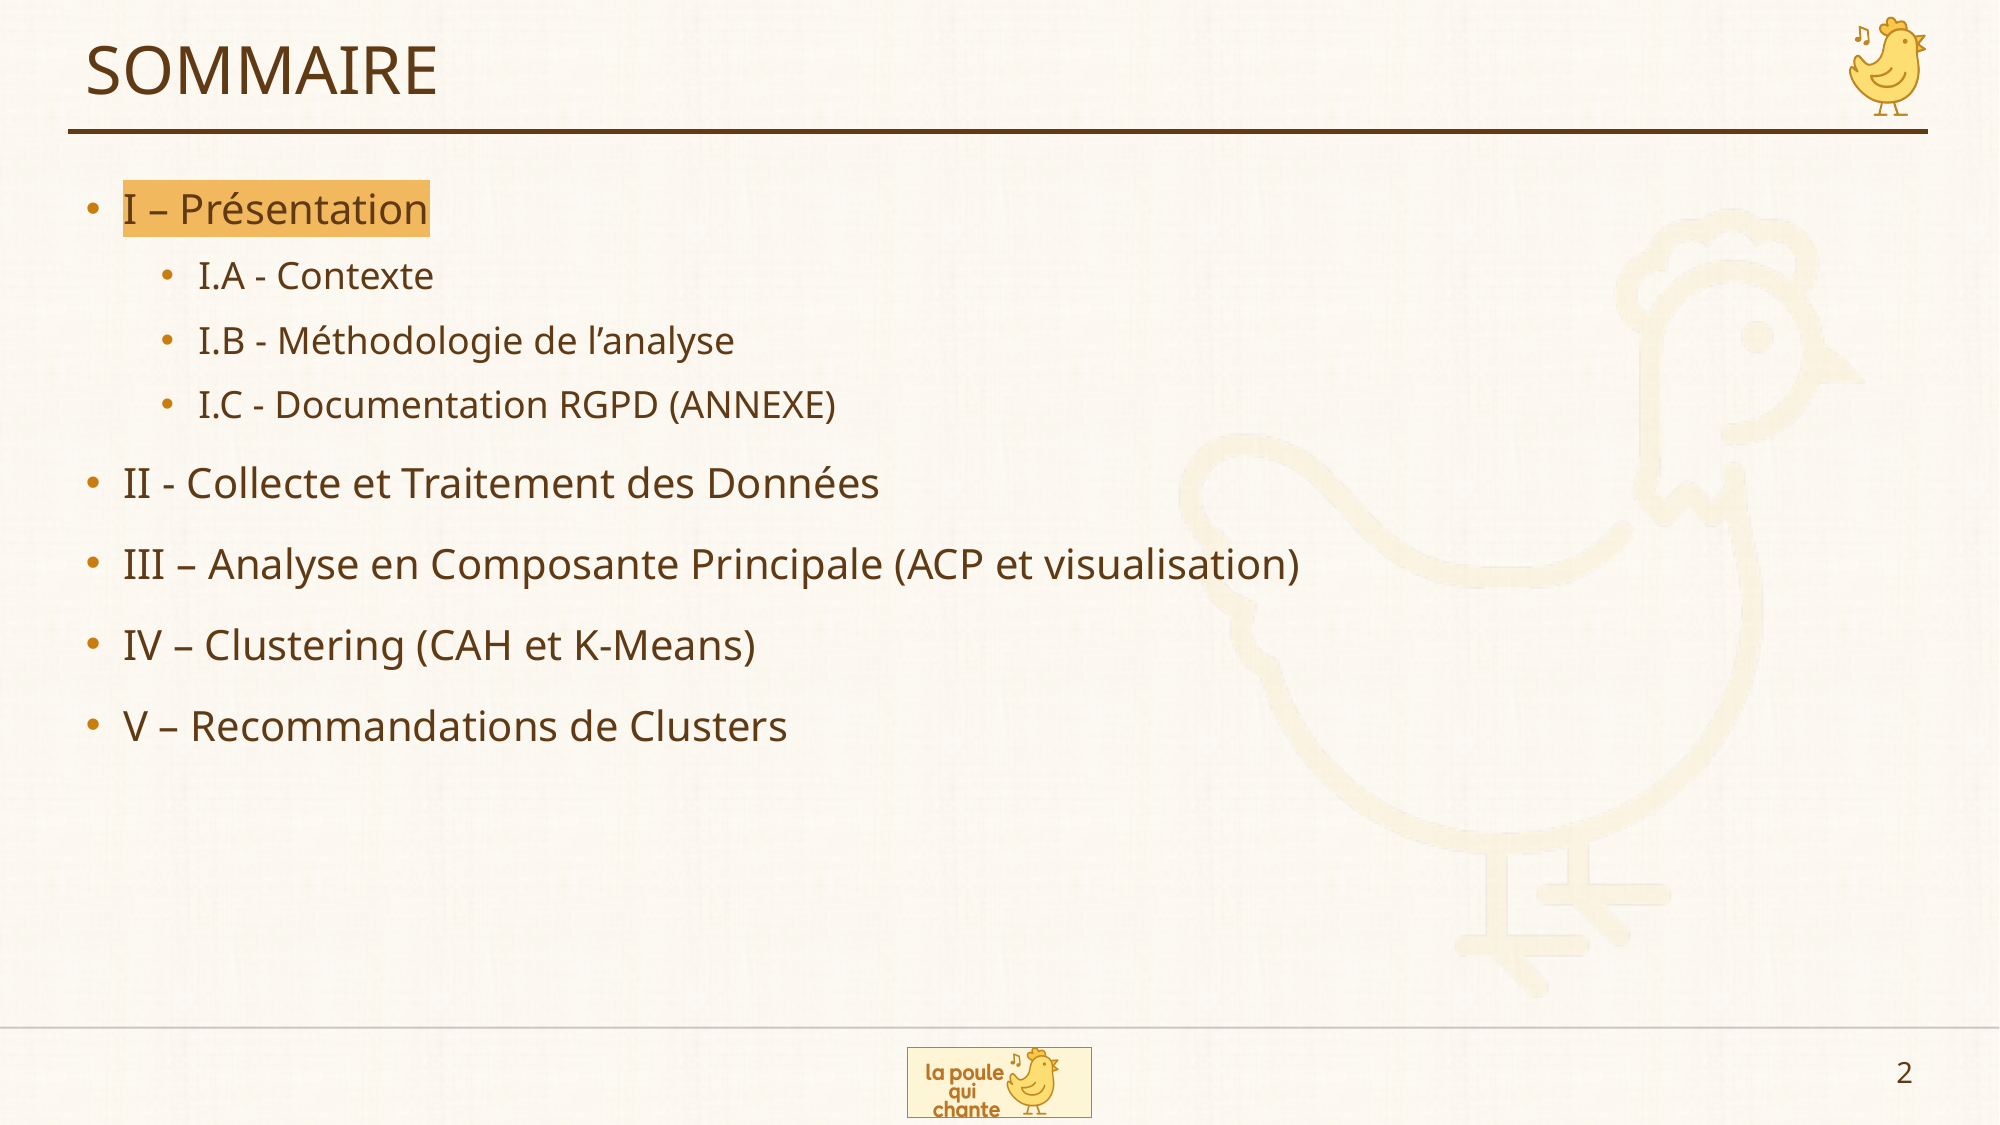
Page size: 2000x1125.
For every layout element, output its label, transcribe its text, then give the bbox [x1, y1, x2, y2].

list I – Présentation I.A - Contexte I.B - Méthodologie de l’analyse I.C - Documentation RGPD (ANNEXE) II - Collecte et Traitement des Données III – Analyse en Composante Principale (ACP et visualisation) IV – Clustering (CAH et K-Means) V – Recommandations de Clusters [70, 165, 1932, 998]
slide_number 2 [1795, 1046, 1929, 1114]
picture [1106, 14, 1951, 1100]
title SOMMAIRE [70, 29, 1847, 119]
picture [908, 1048, 1091, 1117]
